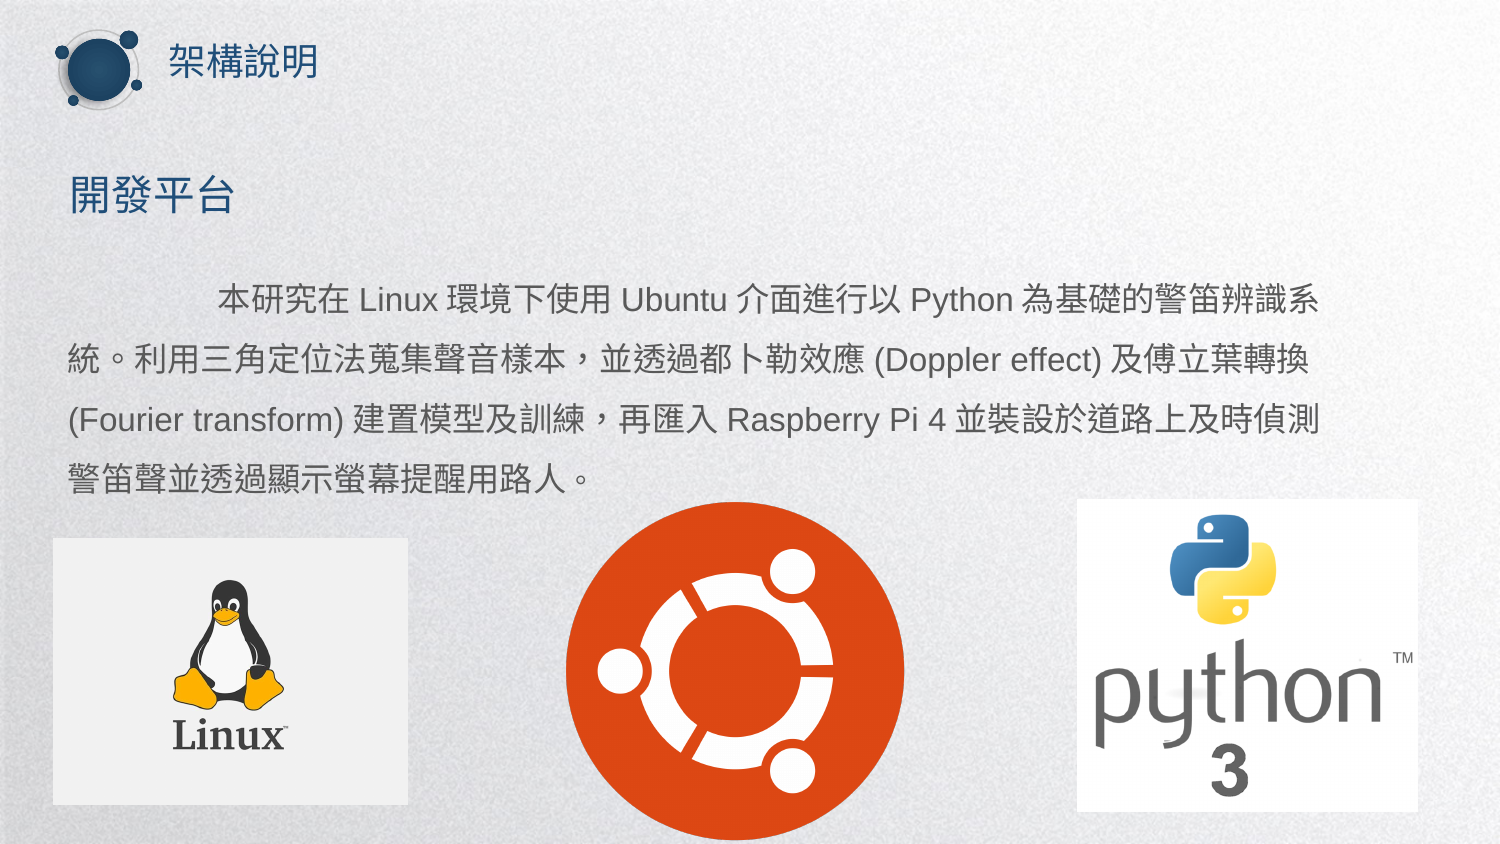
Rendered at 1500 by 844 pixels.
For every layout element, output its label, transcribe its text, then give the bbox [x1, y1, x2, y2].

text_box 開發平台 [55, 161, 566, 226]
text_box 架構說明 [154, 30, 334, 90]
text_box 本研究在Linux環境下使用Ubuntu介面進行以Python為基礎的警笛辨識系統。利用三角定位法蒐集聲音樣本，並透過都卜勒效應(Doppler effect)及傅立葉轉換(Fourier transform)建置模型及訓練，再匯入Raspberry Pi 4並裝設於道路上及時偵測警笛聲並透過顯示螢幕提醒用路人。 [53, 251, 1353, 506]
picture [0, 0, 1500, 844]
